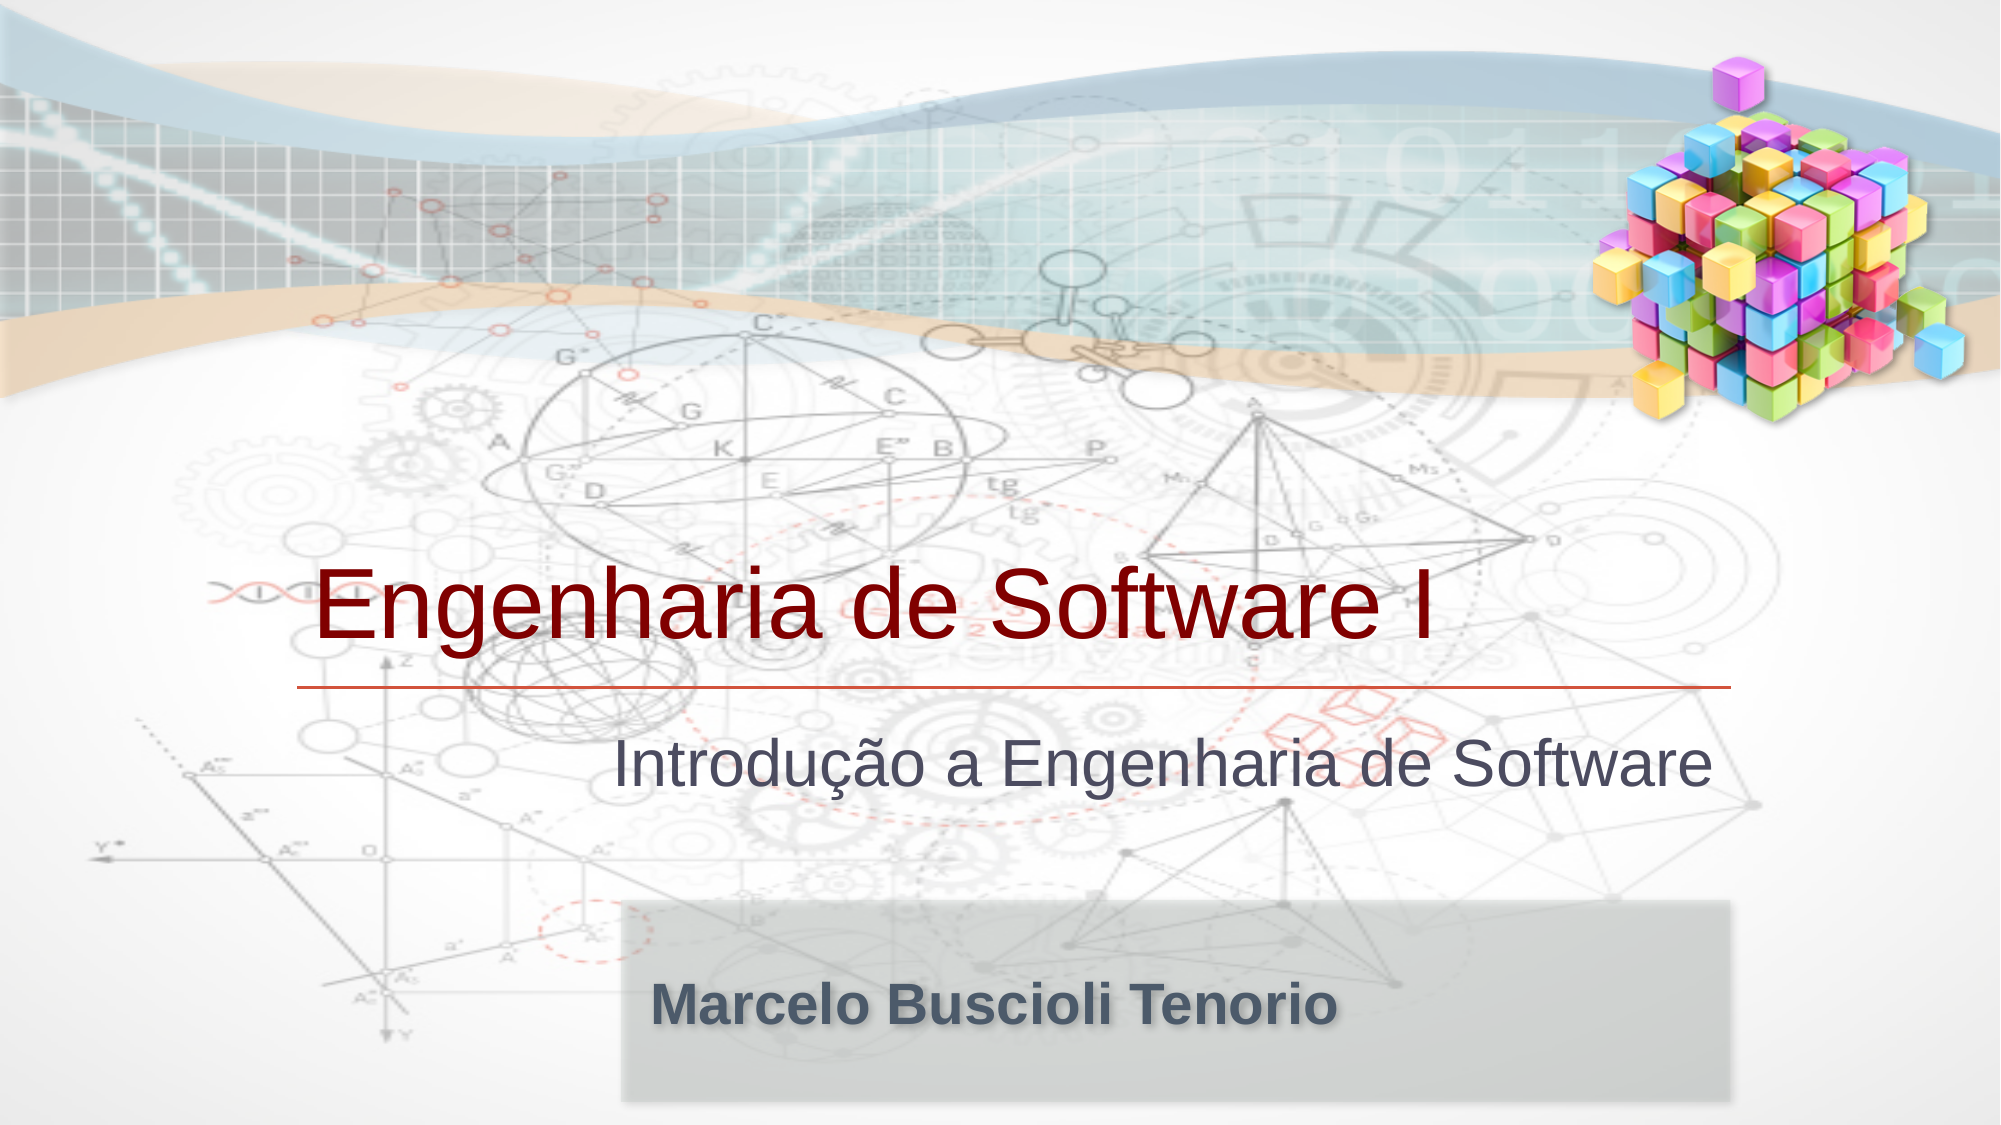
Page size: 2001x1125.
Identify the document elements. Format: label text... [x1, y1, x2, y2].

picture [1593, 54, 1969, 430]
subtitle Introdução a Engenharia de Software [297, 712, 1731, 900]
title Engenharia de Software I [297, 350, 1731, 667]
